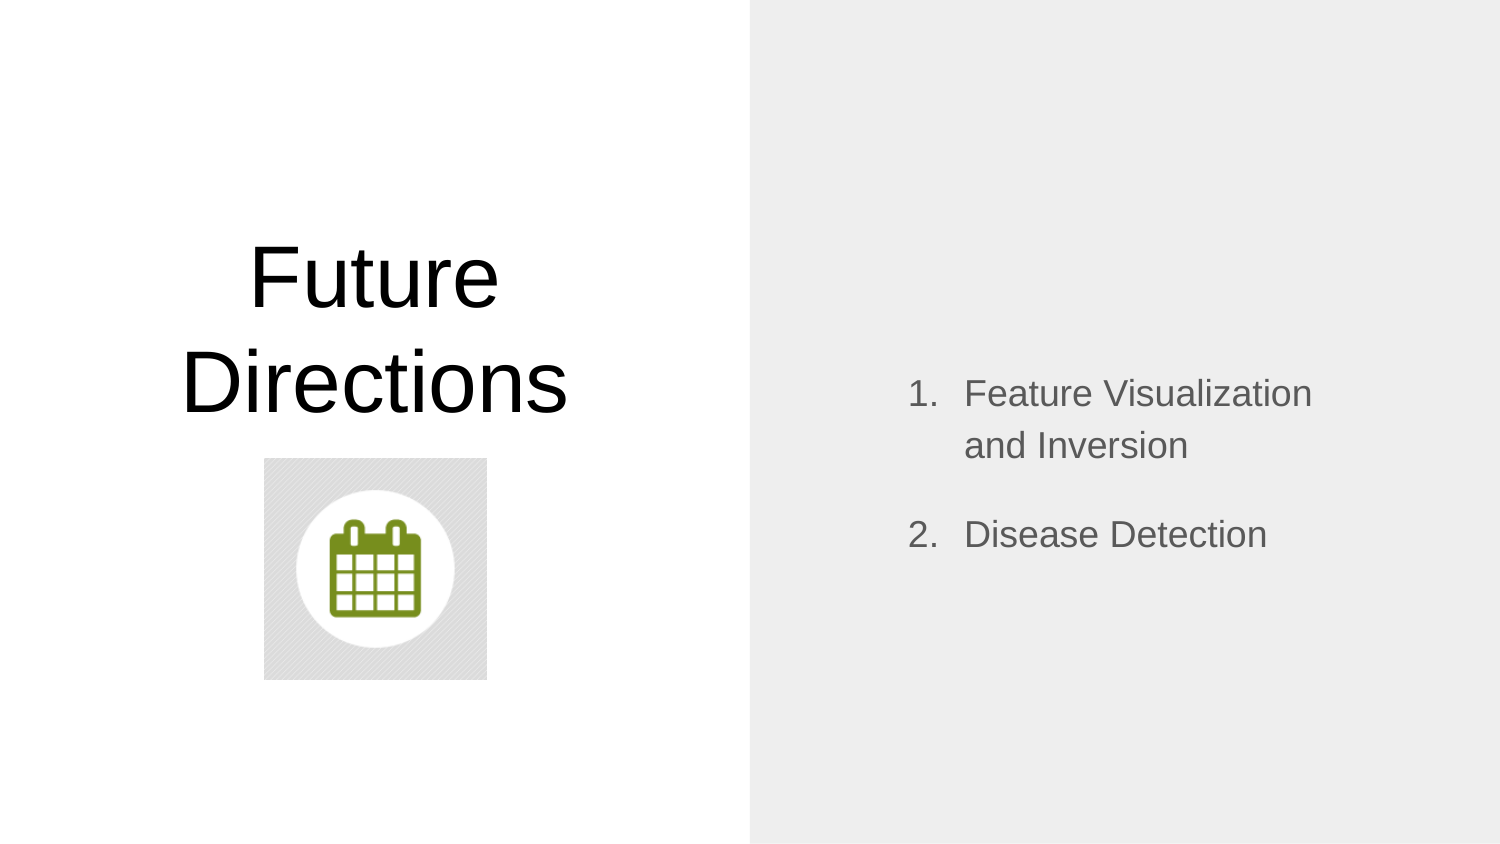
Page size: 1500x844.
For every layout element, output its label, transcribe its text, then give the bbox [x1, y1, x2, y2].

list Feature Visualization and Inversion Disease Detection [874, 329, 1411, 588]
picture [264, 457, 487, 680]
title Future Directions [43, 202, 708, 446]
